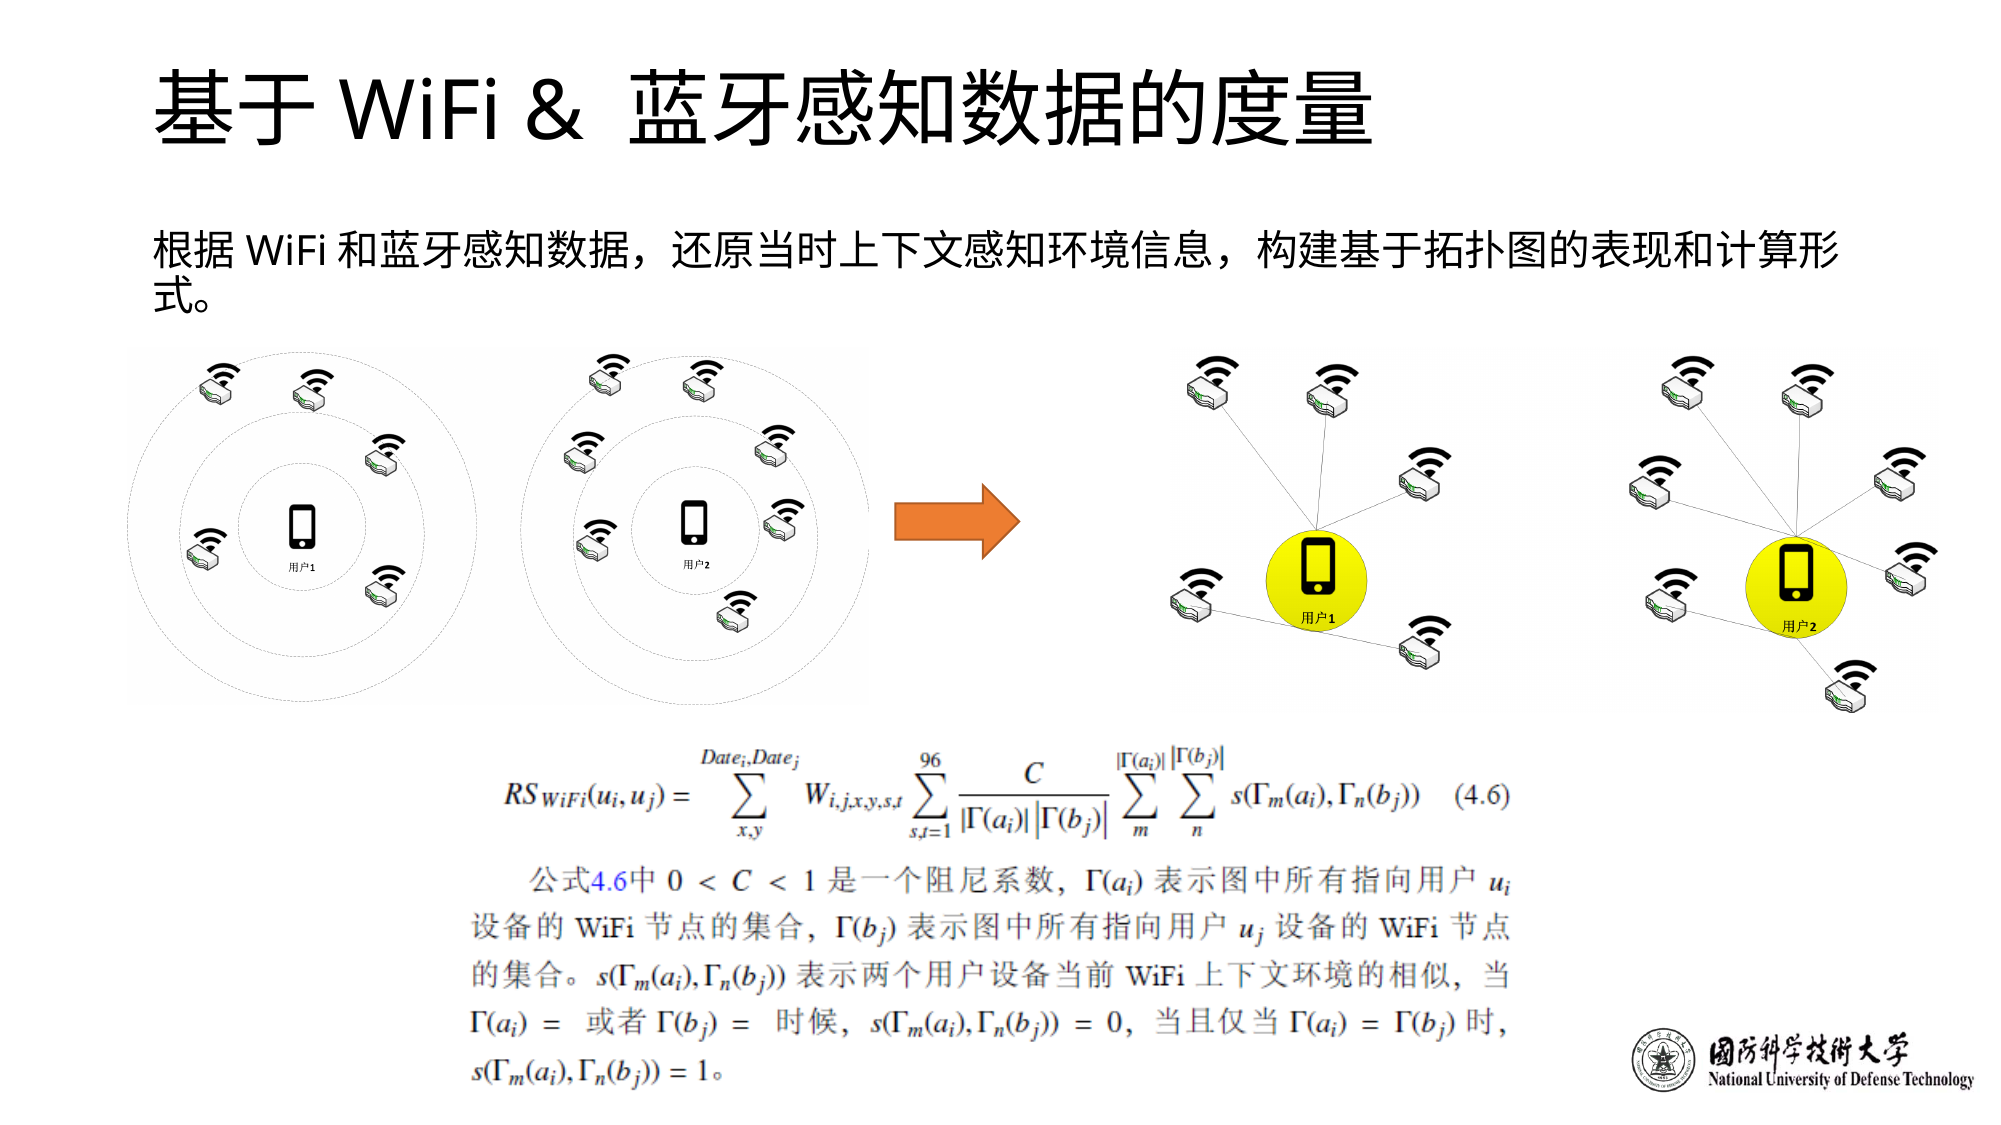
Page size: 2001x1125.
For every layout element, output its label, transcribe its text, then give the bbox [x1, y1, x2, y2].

picture [1615, 1025, 1985, 1095]
text_box [894, 482, 1021, 561]
picture [1170, 347, 1939, 713]
text_box 基于WiFi & 蓝牙感知数据的度量 [137, 59, 1863, 177]
text_box 根据WiFi和蓝牙感知数据，还原当时上下文感知环境信息，构建基于拓扑图的表现和计算形式。 [137, 222, 1863, 1014]
picture [440, 724, 1555, 1095]
picture [126, 347, 869, 705]
